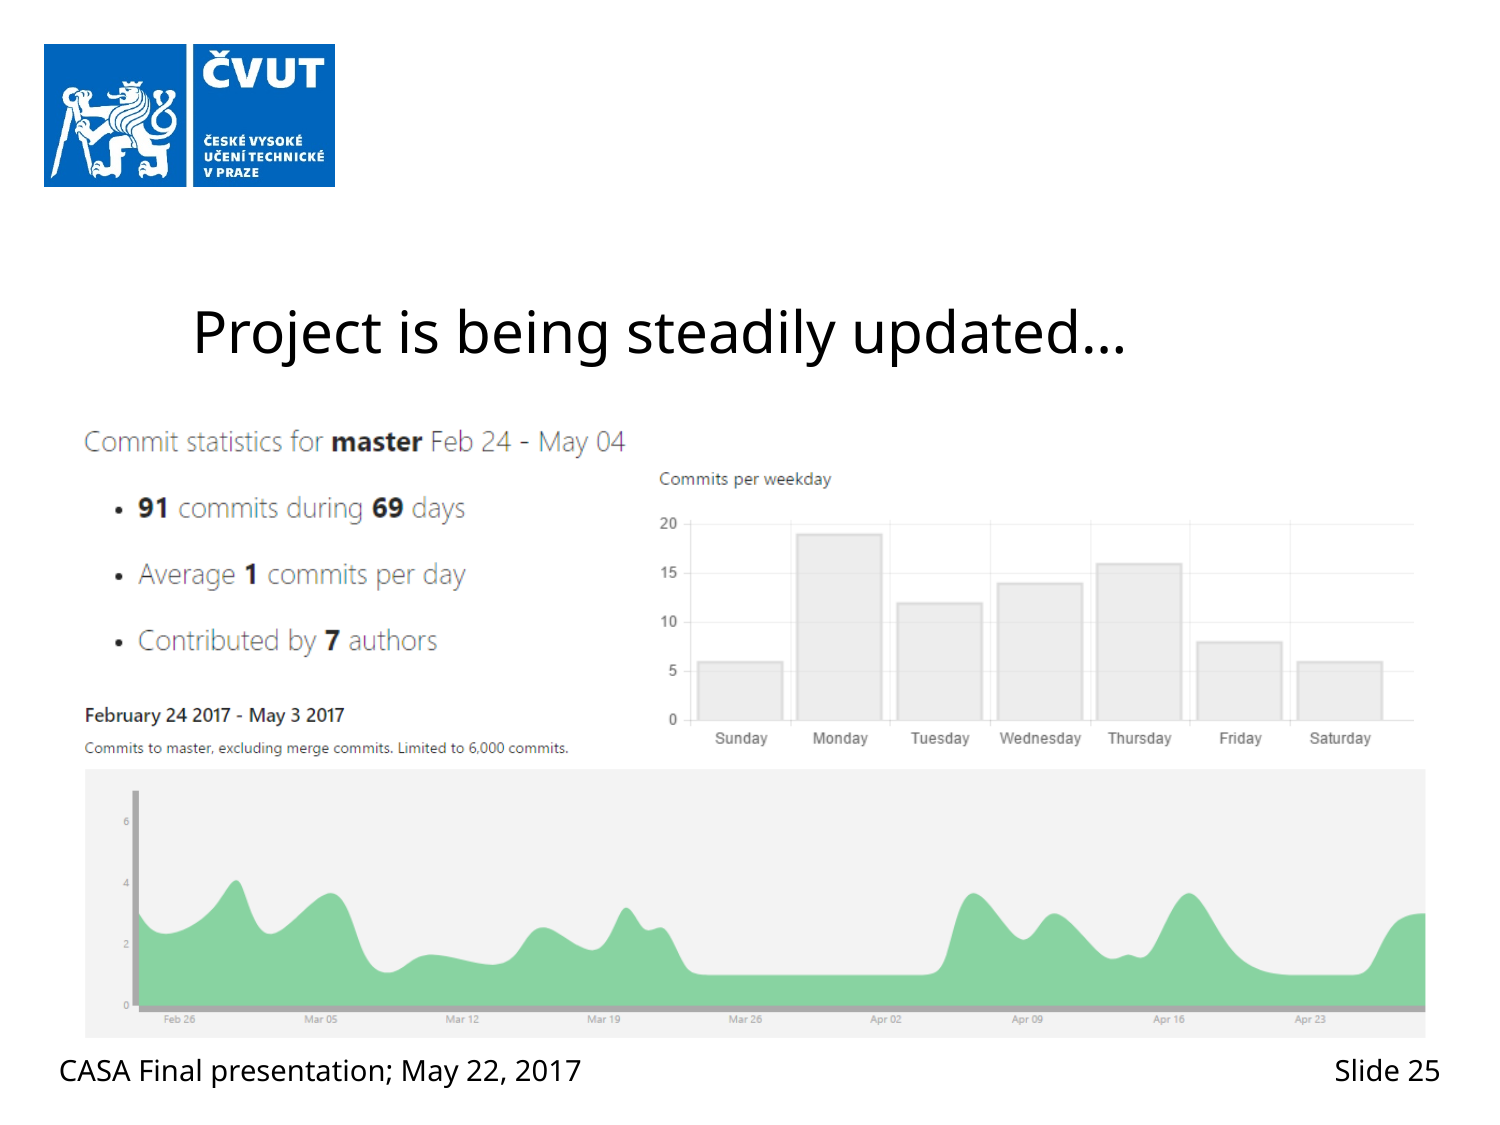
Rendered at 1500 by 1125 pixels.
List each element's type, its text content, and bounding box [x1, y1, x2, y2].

picture [67, 415, 1448, 1053]
picture [44, 44, 335, 187]
title Project is being steadily updated… [177, 295, 1456, 474]
